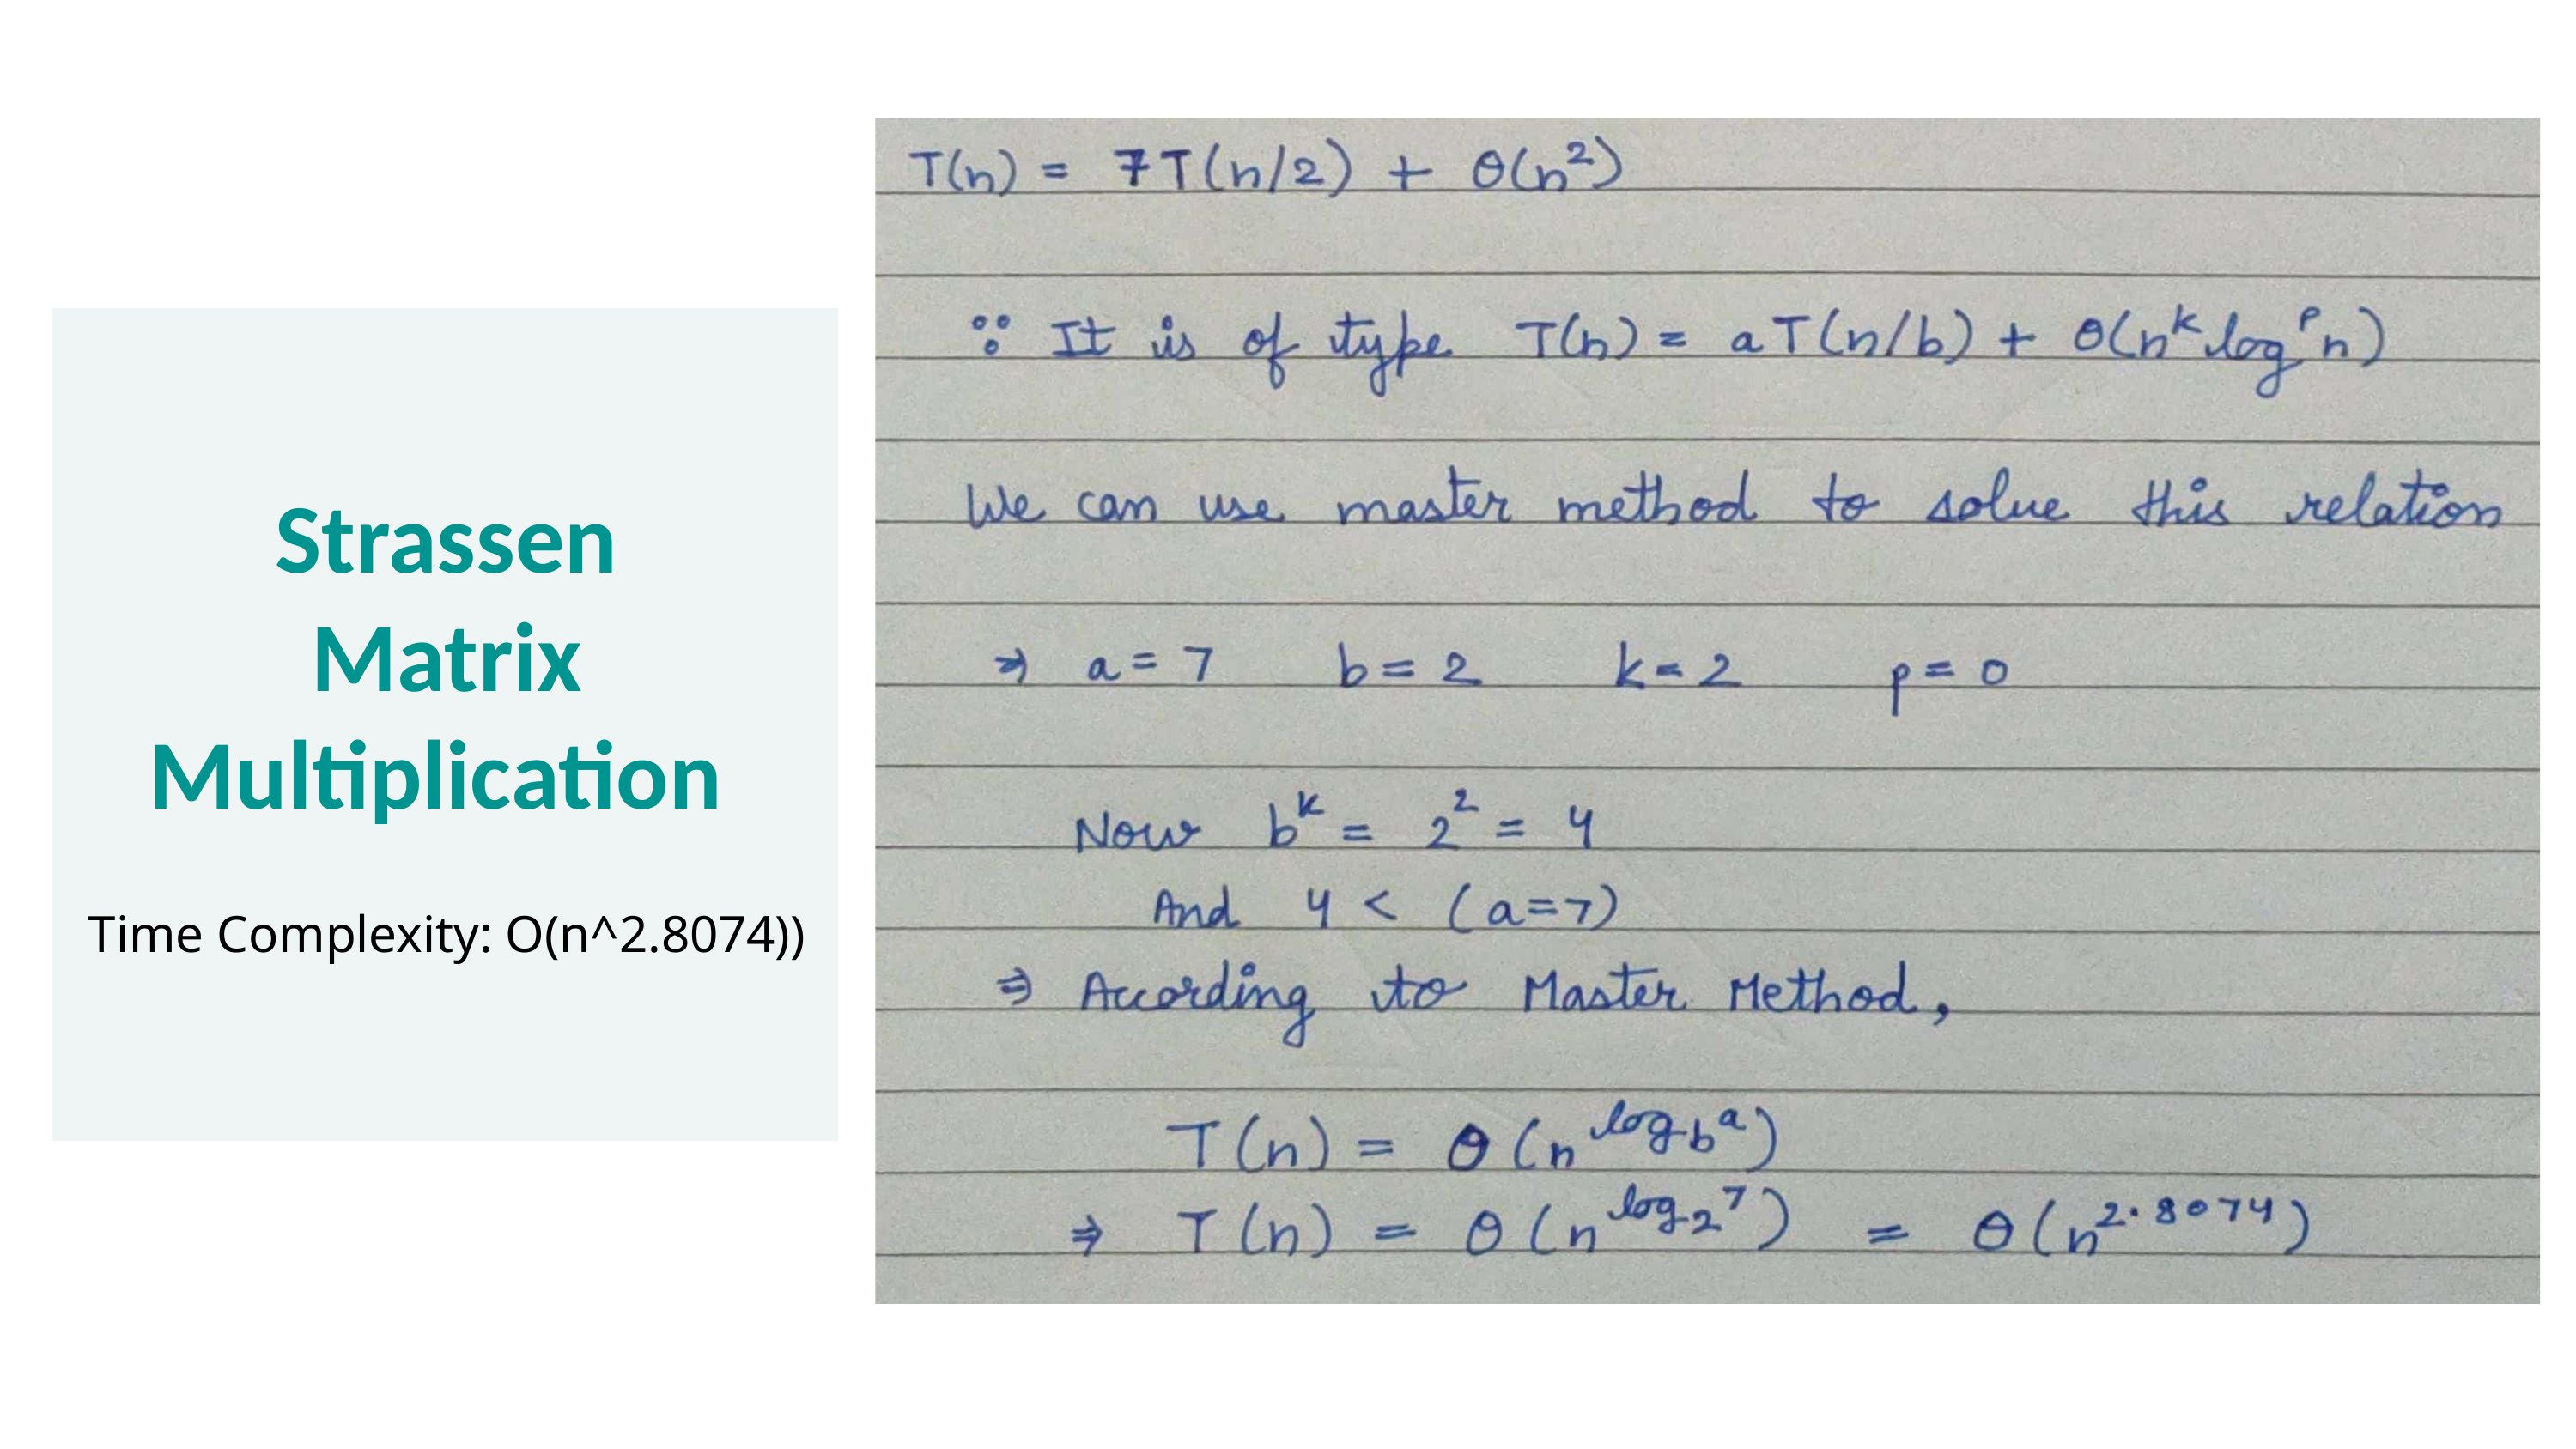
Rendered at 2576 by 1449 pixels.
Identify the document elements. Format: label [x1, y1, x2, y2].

text_box [52, 307, 838, 1141]
picture [875, 118, 2541, 1304]
